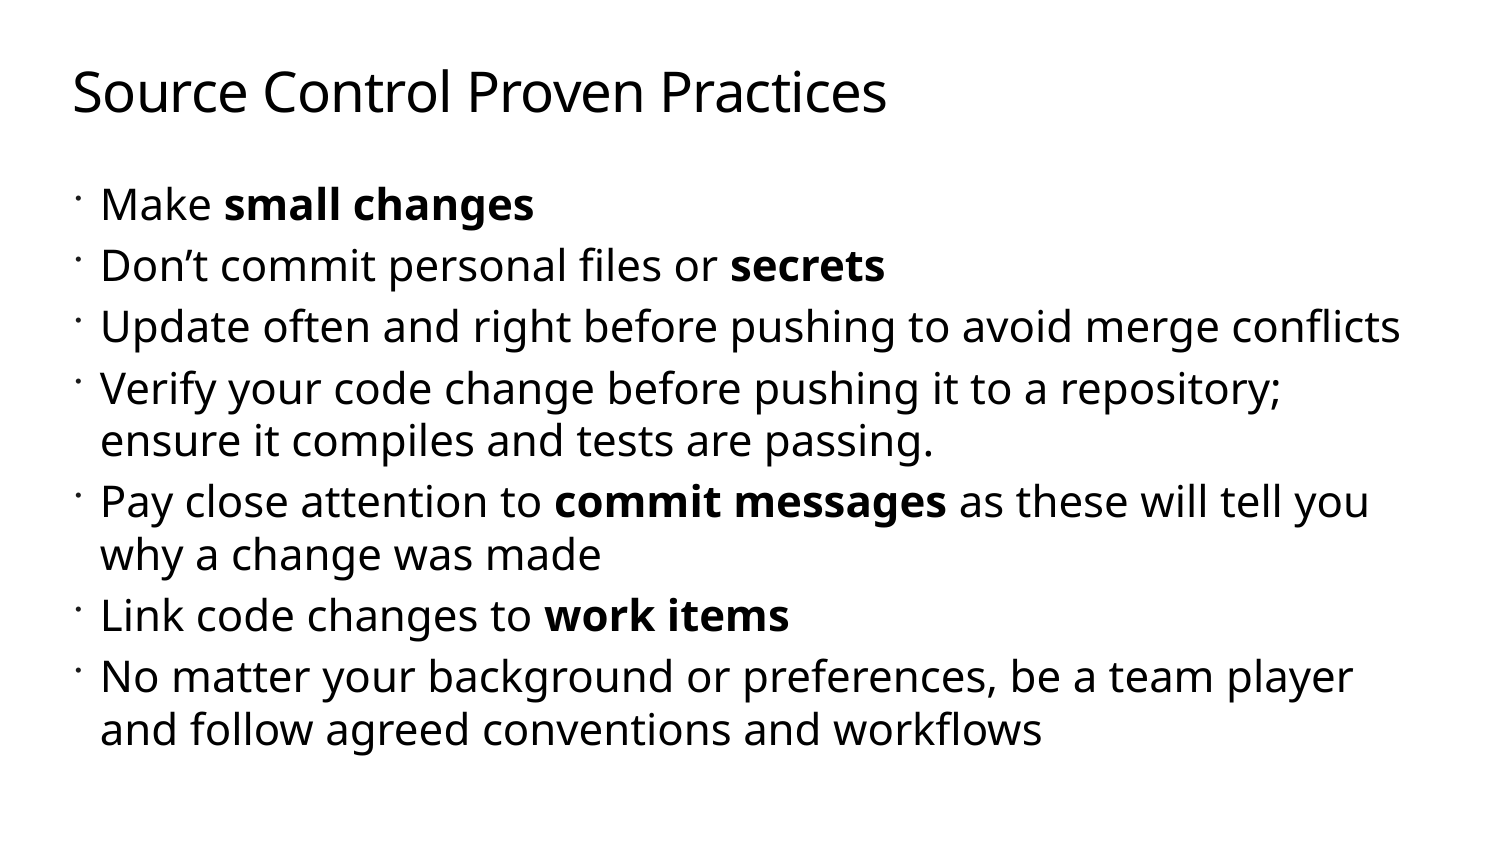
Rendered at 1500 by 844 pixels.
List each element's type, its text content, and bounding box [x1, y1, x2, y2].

list Make small changes Don’t commit personal files or secrets Update often and right before pushing to avoid merge conflicts Verify your code change before pushing it to a repository; ensure it compiles and tests are passing. Pay close attention to commit messages as these will tell you why a change was made Link code changes to work items No matter your background or preferences, be a team player and follow agreed conventions and workflows [71, 176, 1428, 771]
title Source Control Proven Practices [72, 56, 1428, 125]
